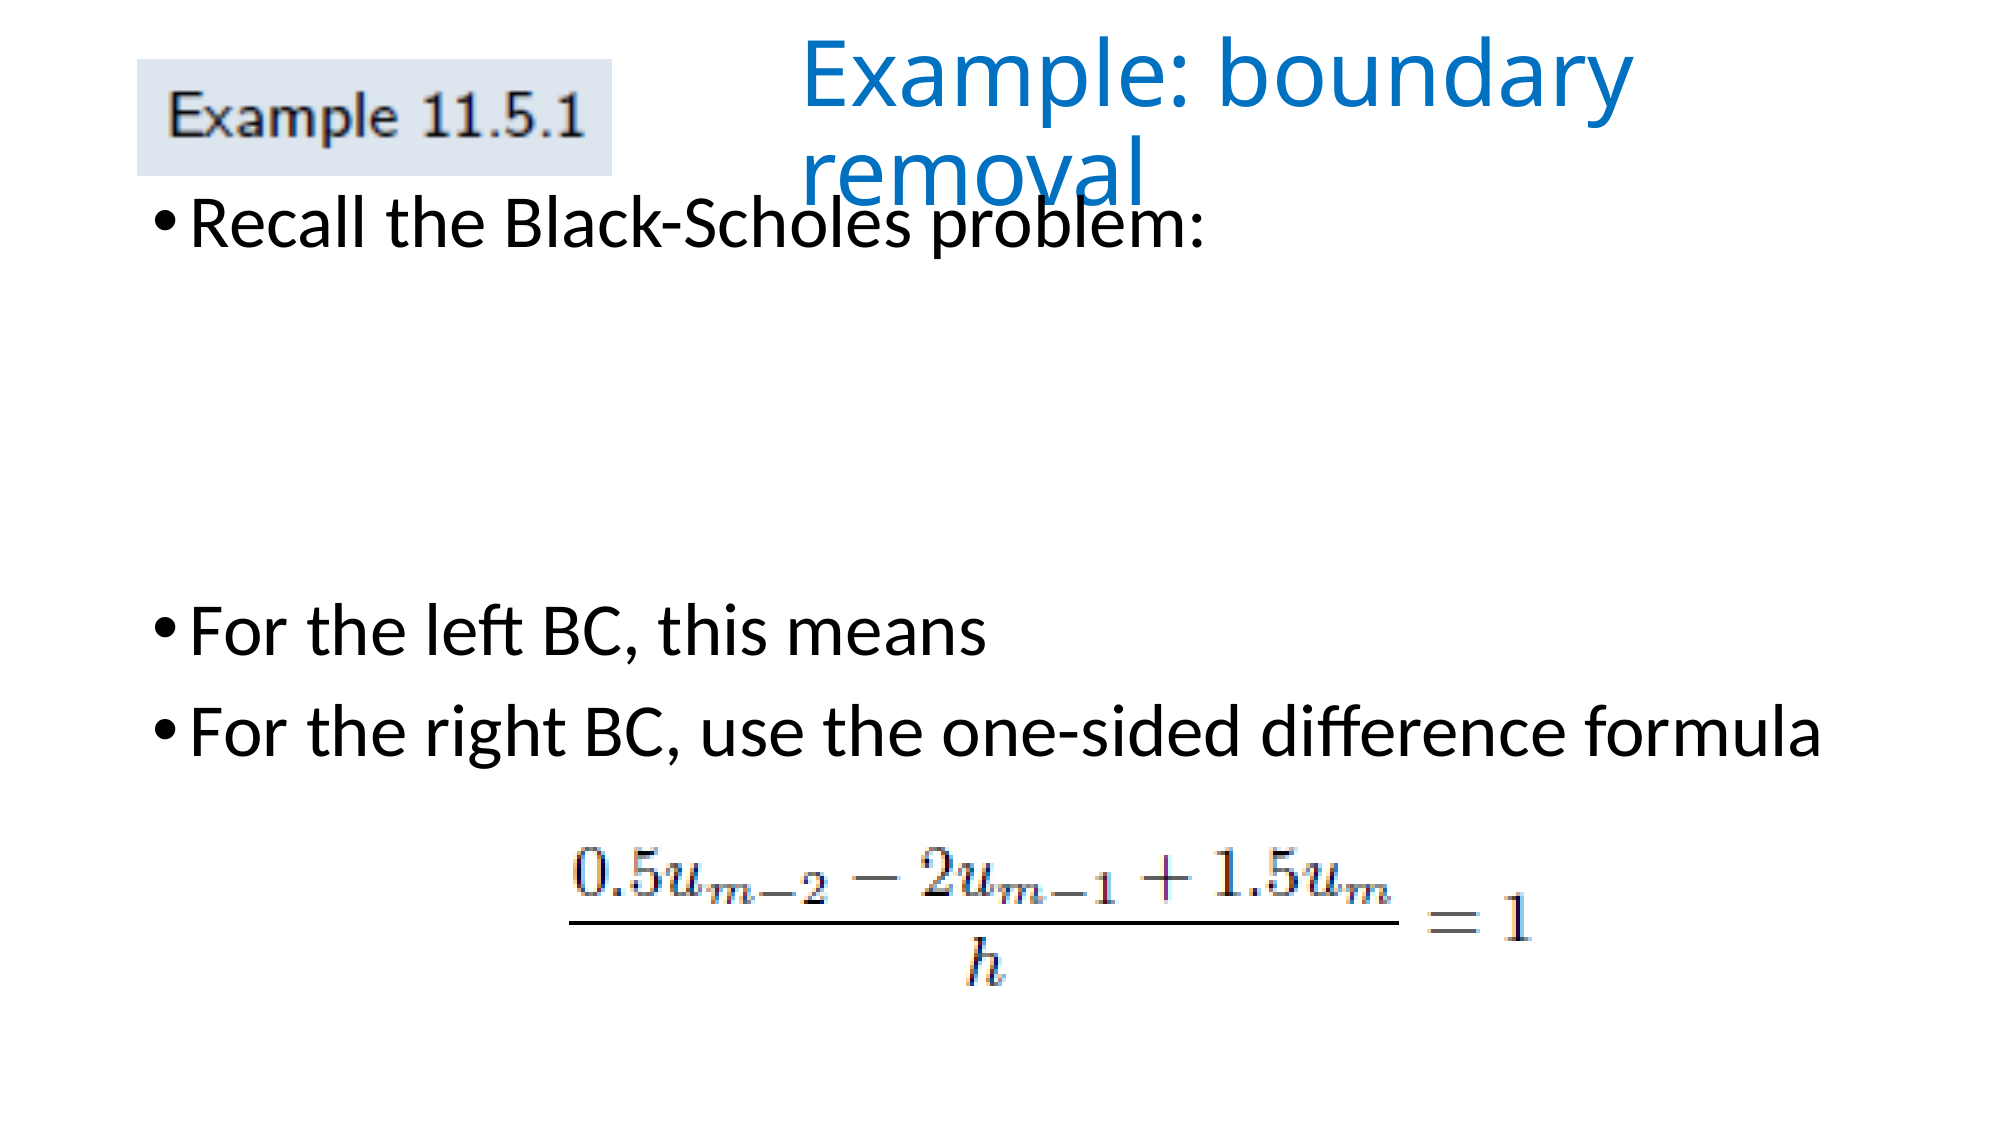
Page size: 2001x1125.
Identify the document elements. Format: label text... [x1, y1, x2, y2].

picture [541, 815, 1541, 1023]
picture [137, 59, 612, 176]
title Example: boundary removal [784, 59, 1863, 193]
